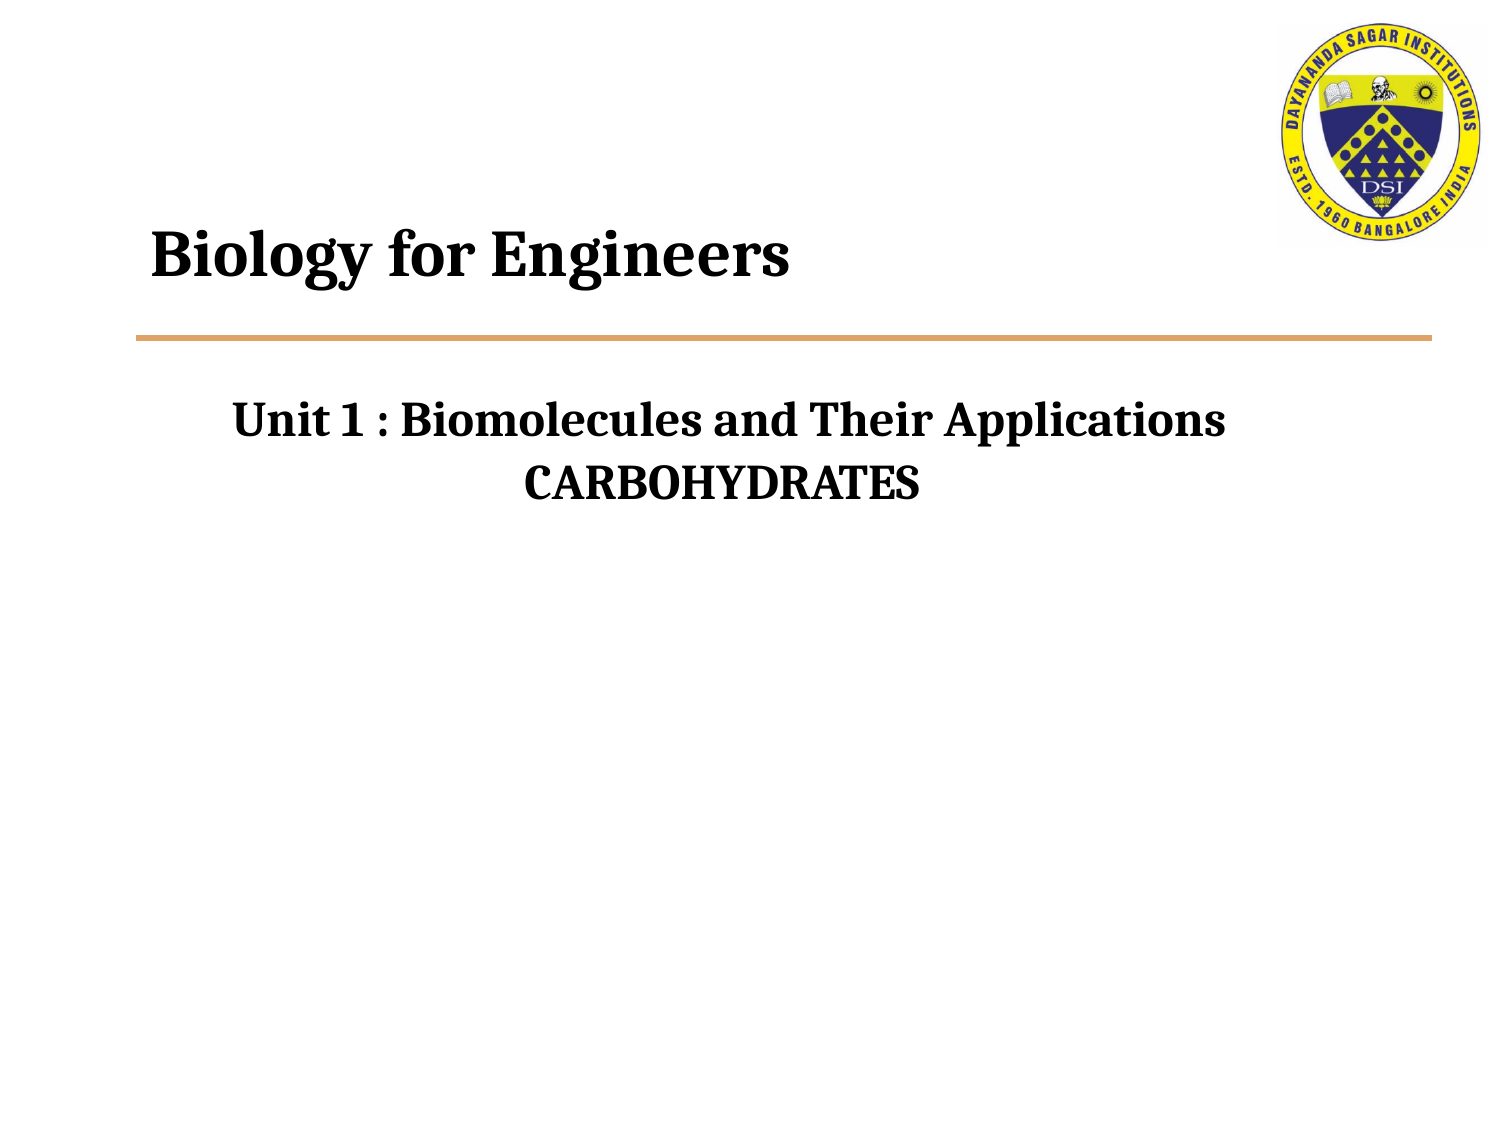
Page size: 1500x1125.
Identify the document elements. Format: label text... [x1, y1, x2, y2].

picture [1277, 23, 1489, 247]
text_box Biology for Engineers Unit 1 : Biomolecules and Their Applications CARBOHYDRATES [135, 201, 1309, 335]
text_box Biology for Engineers Unit 1 : Biomolecules and Their Applications CARBOHYDRATES [135, 345, 1309, 597]
